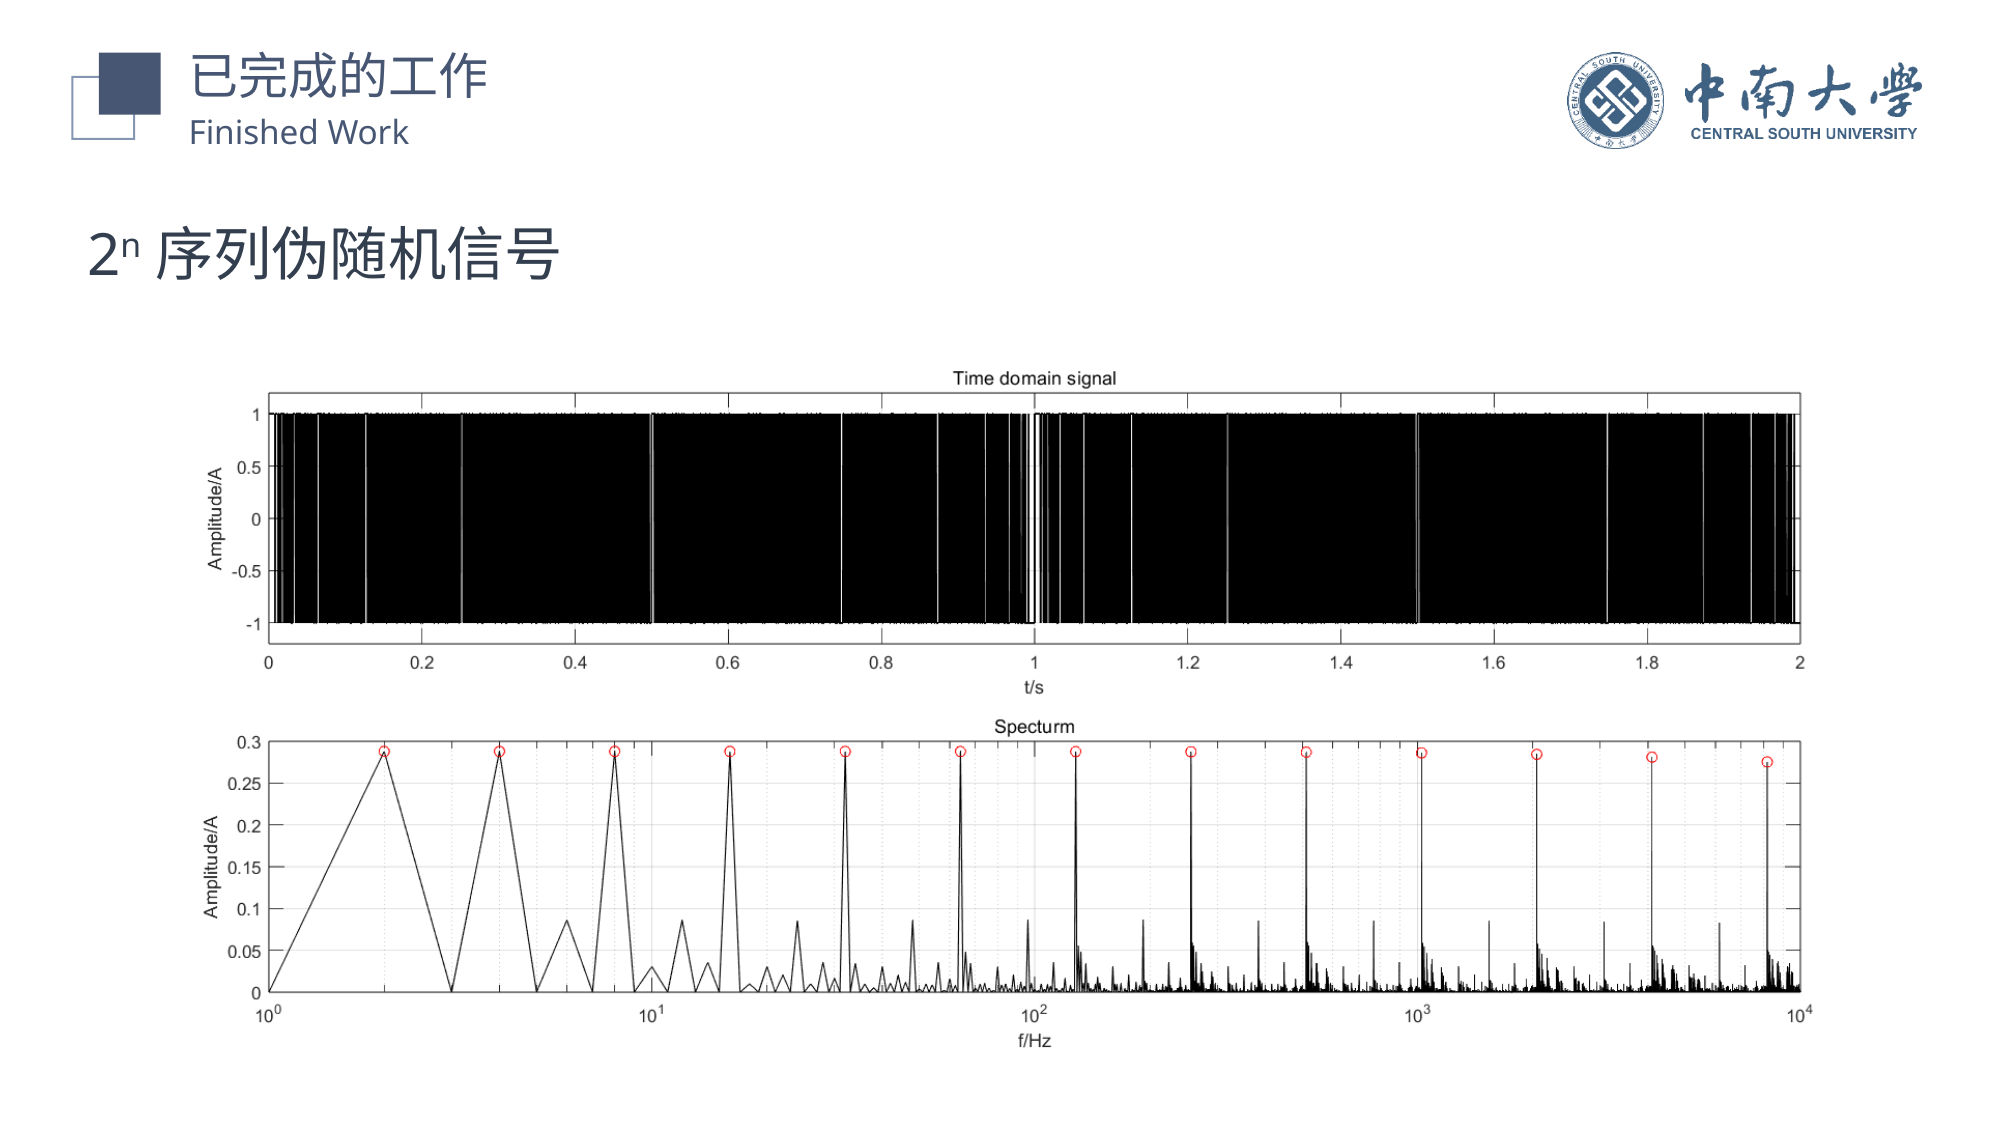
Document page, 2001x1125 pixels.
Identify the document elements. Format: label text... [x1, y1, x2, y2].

picture [12, 338, 1988, 1074]
text_box 2n序列伪随机信号 [72, 209, 955, 294]
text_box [71, 36, 723, 151]
picture [1567, 51, 1923, 150]
